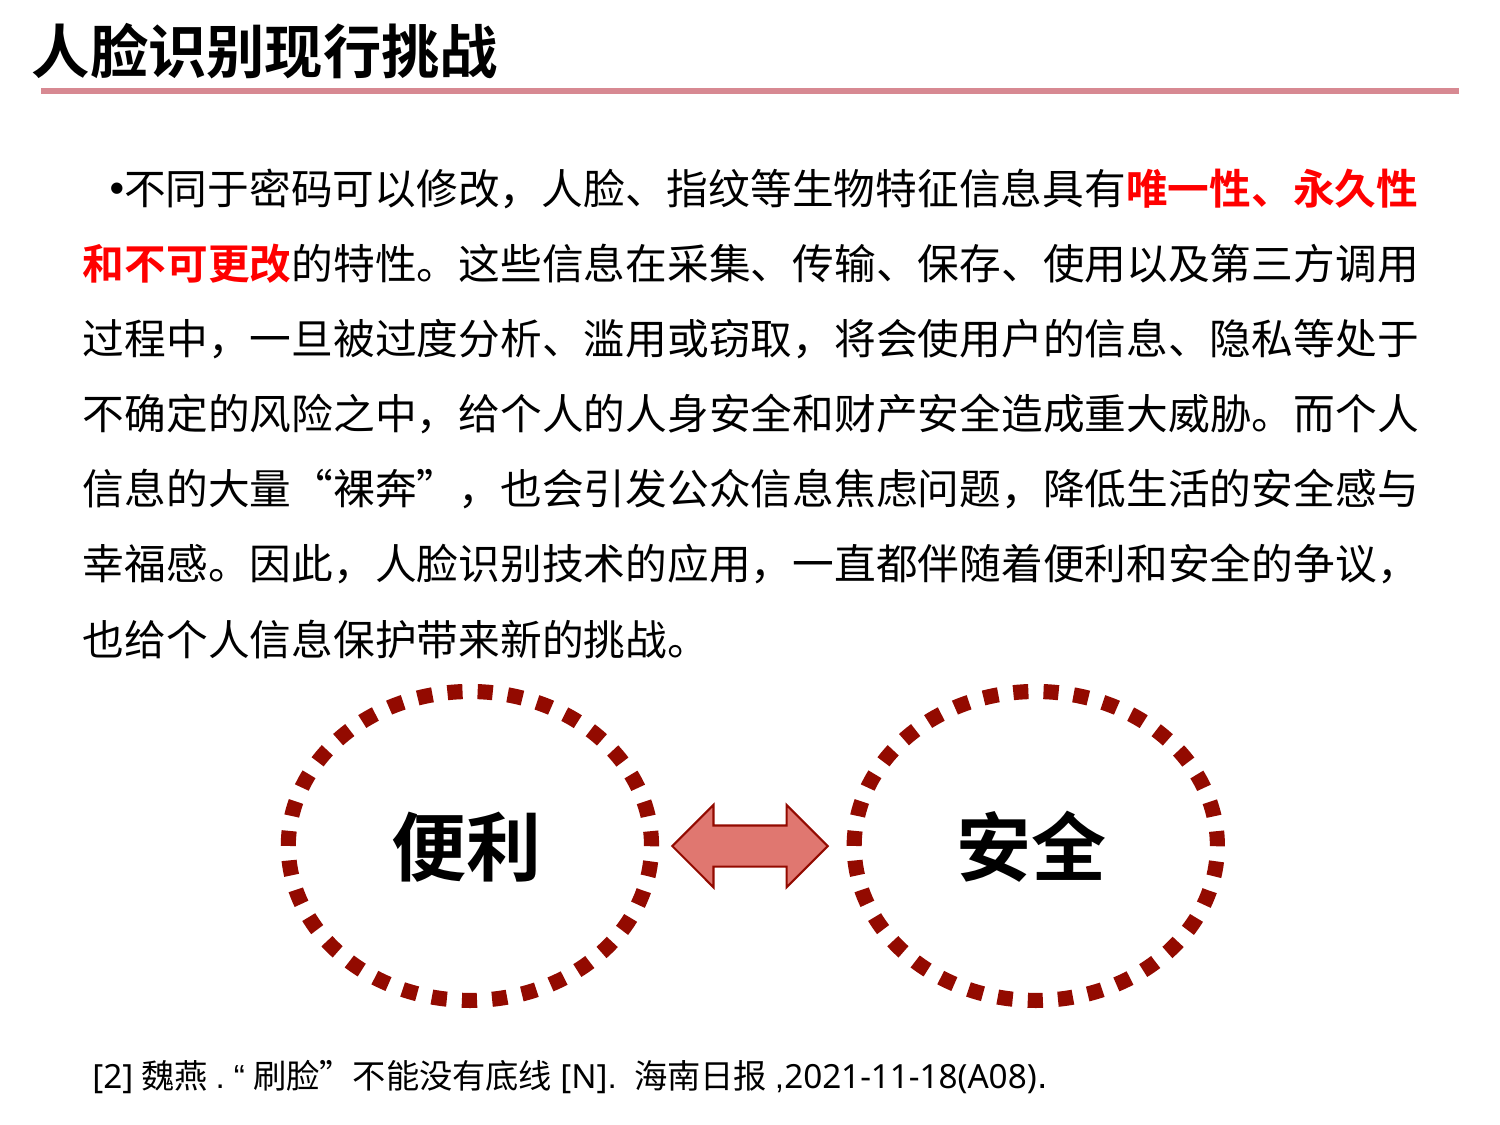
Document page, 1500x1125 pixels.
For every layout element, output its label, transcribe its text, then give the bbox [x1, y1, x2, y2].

text_box [670, 802, 830, 890]
text_box [2]魏燕. “刷脸”不能没有底线[N]. 海南日报,2021-11-18(A08). [77, 1043, 1183, 1104]
list 不同于密码可以修改，人脸、指纹等生物特征信息具有唯一性、永久性和不可更改的特性。这些信息在采集、传输、保存、使用以及第三方调用过程中，一旦被过度分析、滥用或窃取，将会使用户的信息、隐私等处于不确定的风险之中，给个人的人身安全和财产安全造成重大威胁。而个人信息的大量“裸奔”，也会引发公众信息焦虑问题，降低生活的安全感与幸福感。因此，人脸识别技术的应用，一直都伴随着便利和安全的争议，也给个人信息保护带来新的挑战。 [43, 130, 1456, 1014]
text_box [853, 690, 1219, 1002]
text_box [287, 690, 653, 1002]
title 人脸识别现行挑战 [16, 8, 1484, 100]
text_box 便利 [376, 793, 564, 898]
text_box 安全 [942, 793, 1130, 898]
